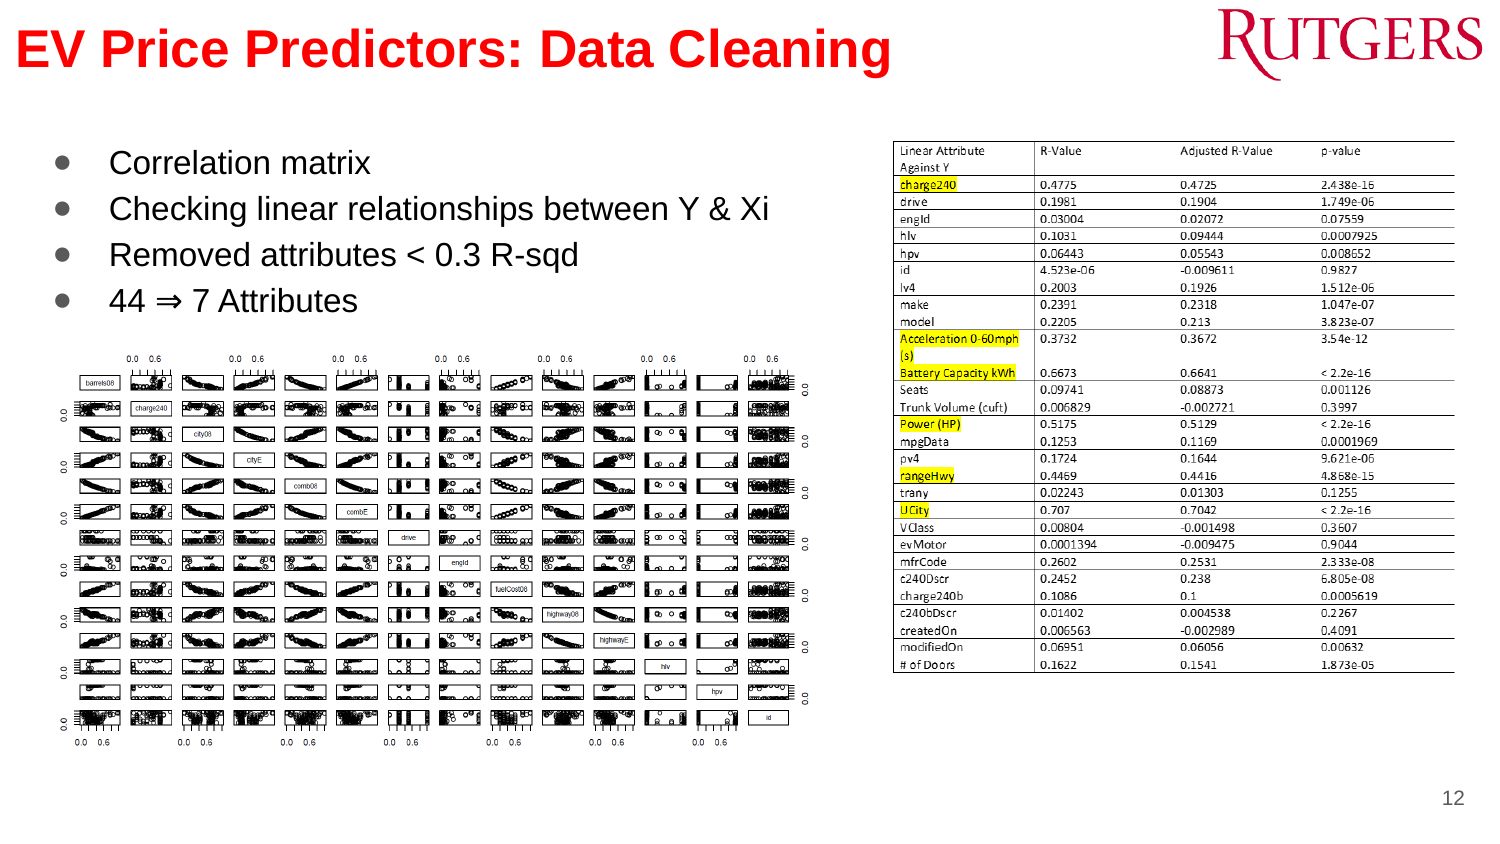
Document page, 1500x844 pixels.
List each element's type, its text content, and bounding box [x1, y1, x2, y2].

list Correlation matrix Checking linear relationships between Y & Xi Removed attributes < 0.3 R-sqd 44 ⇒ 7 Attributes [18, 120, 1417, 681]
picture [1217, 7, 1483, 82]
title EV Price Predictors: Data Cleaning [0, 0, 1174, 94]
picture [892, 141, 1455, 703]
slide_number 12 [1389, 764, 1480, 830]
picture [45, 346, 824, 756]
